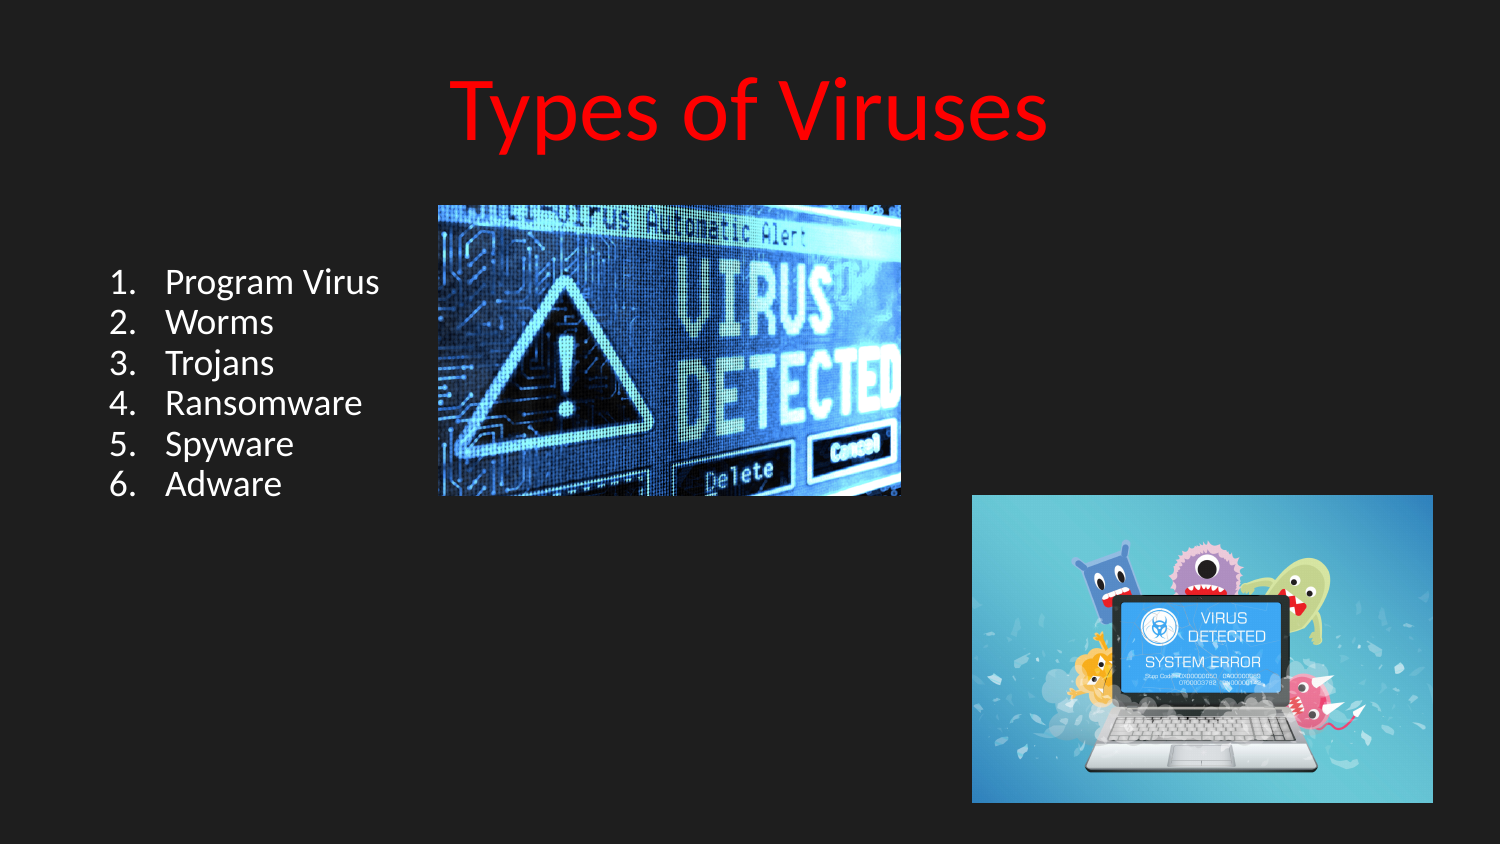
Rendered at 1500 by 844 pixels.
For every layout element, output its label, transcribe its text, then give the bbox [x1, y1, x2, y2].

title Types of Viruses [75, 33, 1425, 175]
picture [972, 494, 1433, 803]
list Program Virus Worms Trojans Ransomware Spyware Adware [75, 254, 559, 544]
picture [437, 205, 901, 496]
